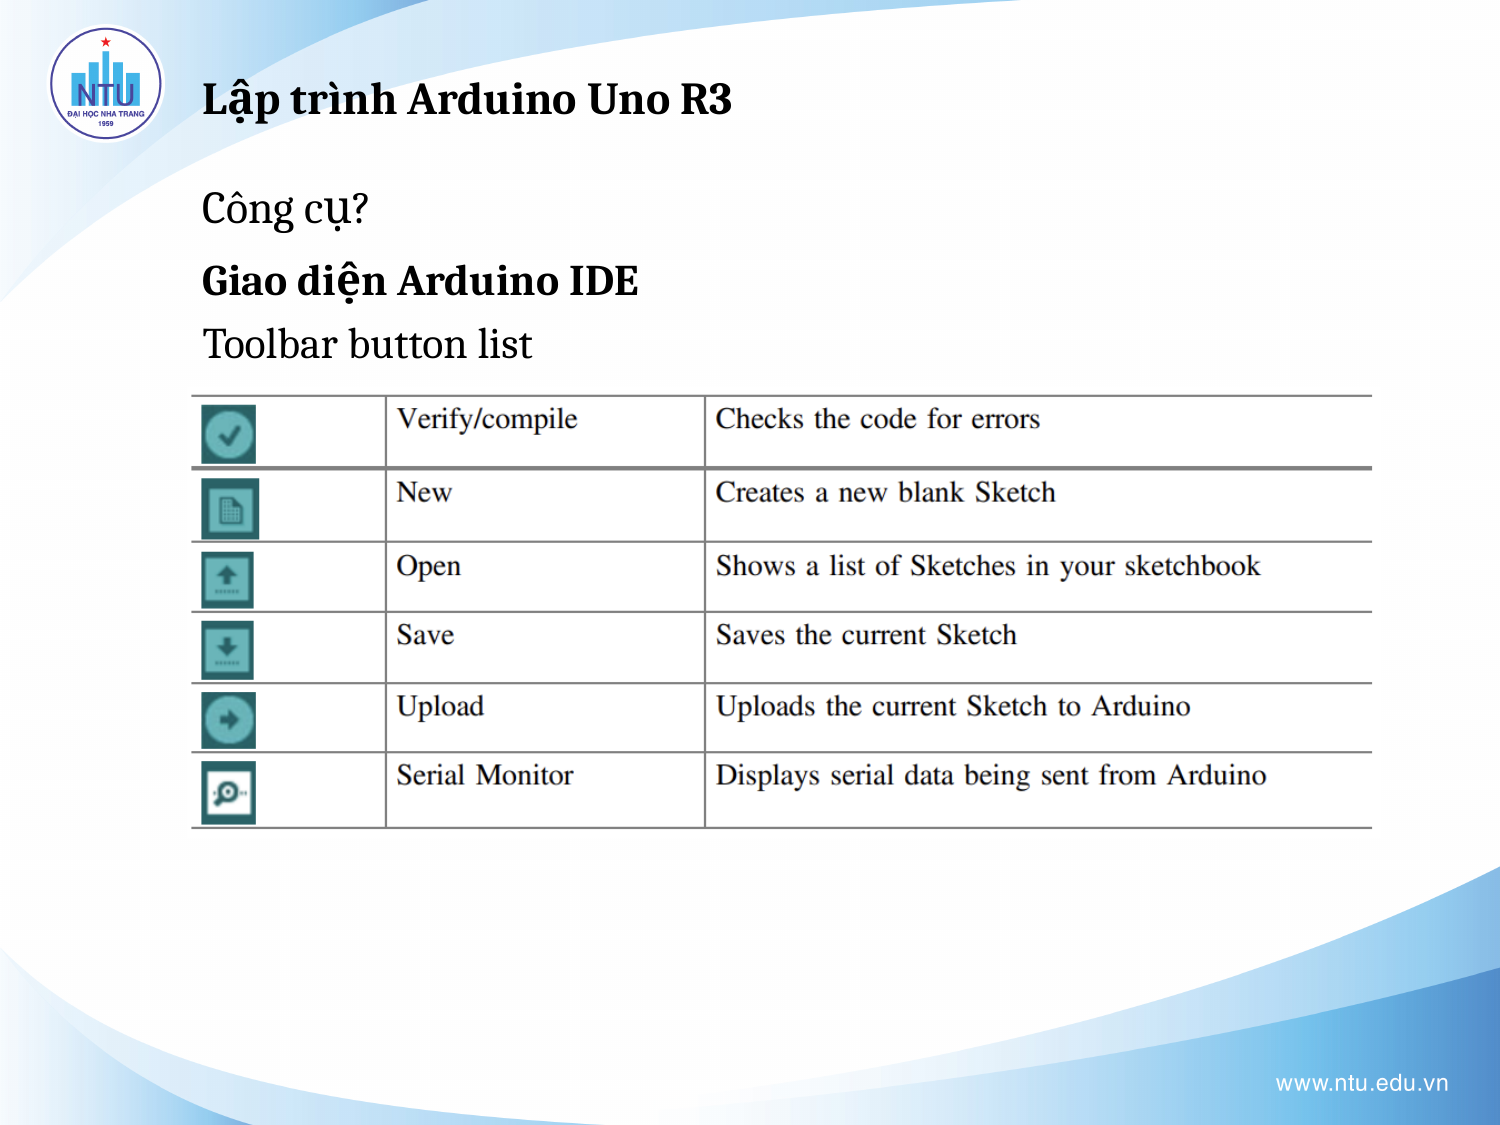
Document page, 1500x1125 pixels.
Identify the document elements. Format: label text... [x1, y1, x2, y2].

list Giao diện Arduino IDE Toolbar button list [187, 249, 1482, 964]
picture [0, 0, 1500, 1125]
title Công cụ? [187, 99, 1482, 249]
text_box Lập trình Arduino Uno R3 [187, 62, 775, 138]
